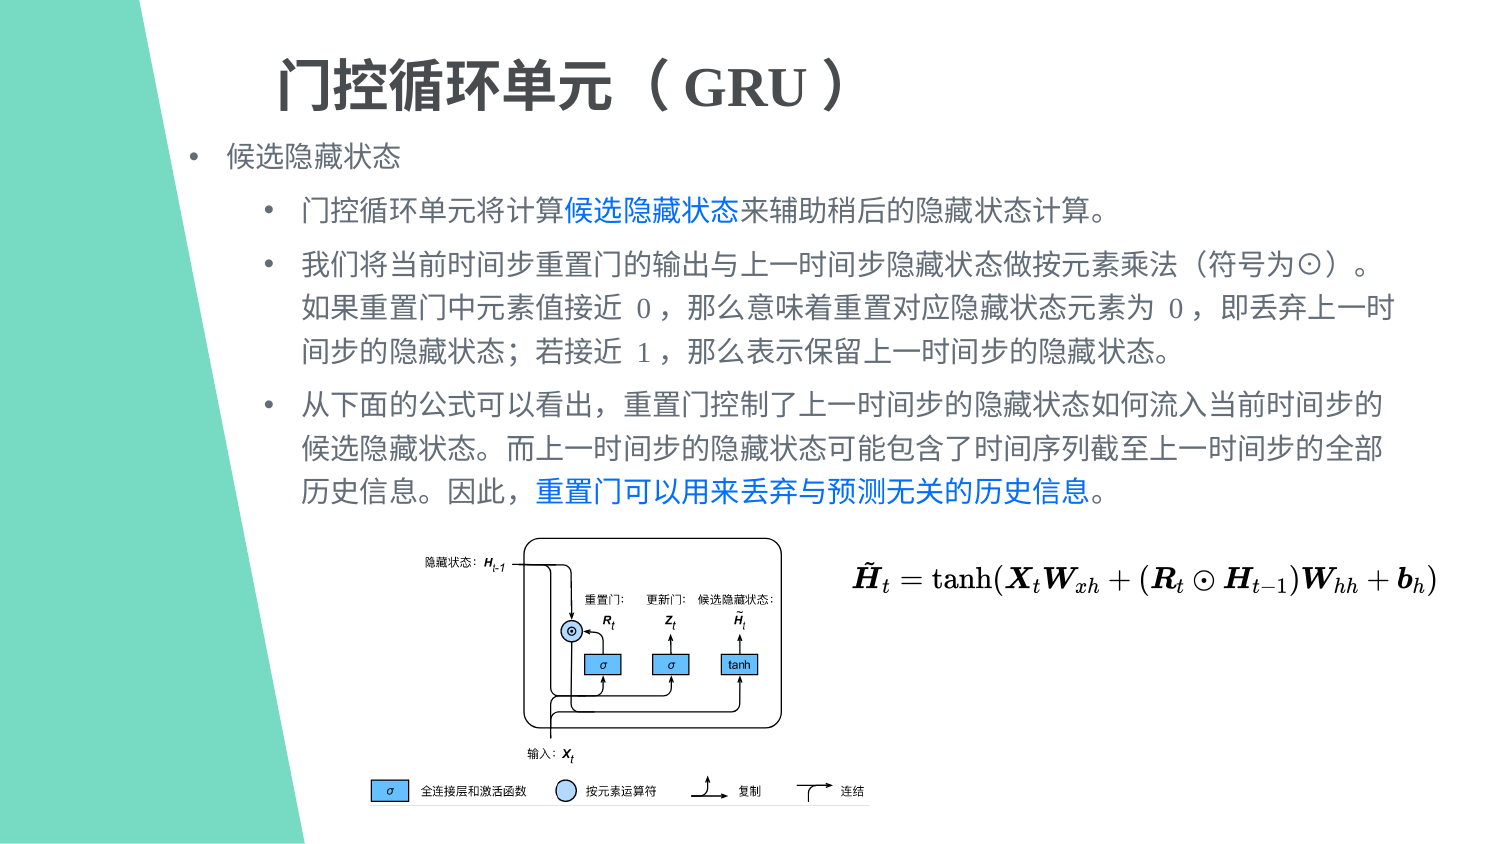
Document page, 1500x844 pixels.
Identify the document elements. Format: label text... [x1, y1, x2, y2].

text_box 候选隐藏状态 门控循环单元将计算候选隐藏状态来辅助稍后的隐藏状态计算。 我们将当前时间步重置门的输出与上一时间步隐藏状态做按元素乘法（符号为⊙）。如果重置门中元素值接近 0，那么意味着重置对应隐藏状态元素为 0，即丢弃上一时间步的隐藏状态；若接近 1，那么表示保留上一时间步的隐藏状态。 从下面的公式可以看出，重置门控制了上一时间步的隐藏状态如何流入当前时间步的候选隐藏状态。而上一时间步的隐藏状态可能包含了时间序列截至上一时间步的全部历史信息。因此，重置门可以用来丢弃与预测无关的历史信息。 [174, 122, 1413, 768]
text_box [0, 0, 305, 844]
picture [370, 537, 1438, 806]
text_box 门控循环单元（GRU） [261, 50, 1069, 122]
